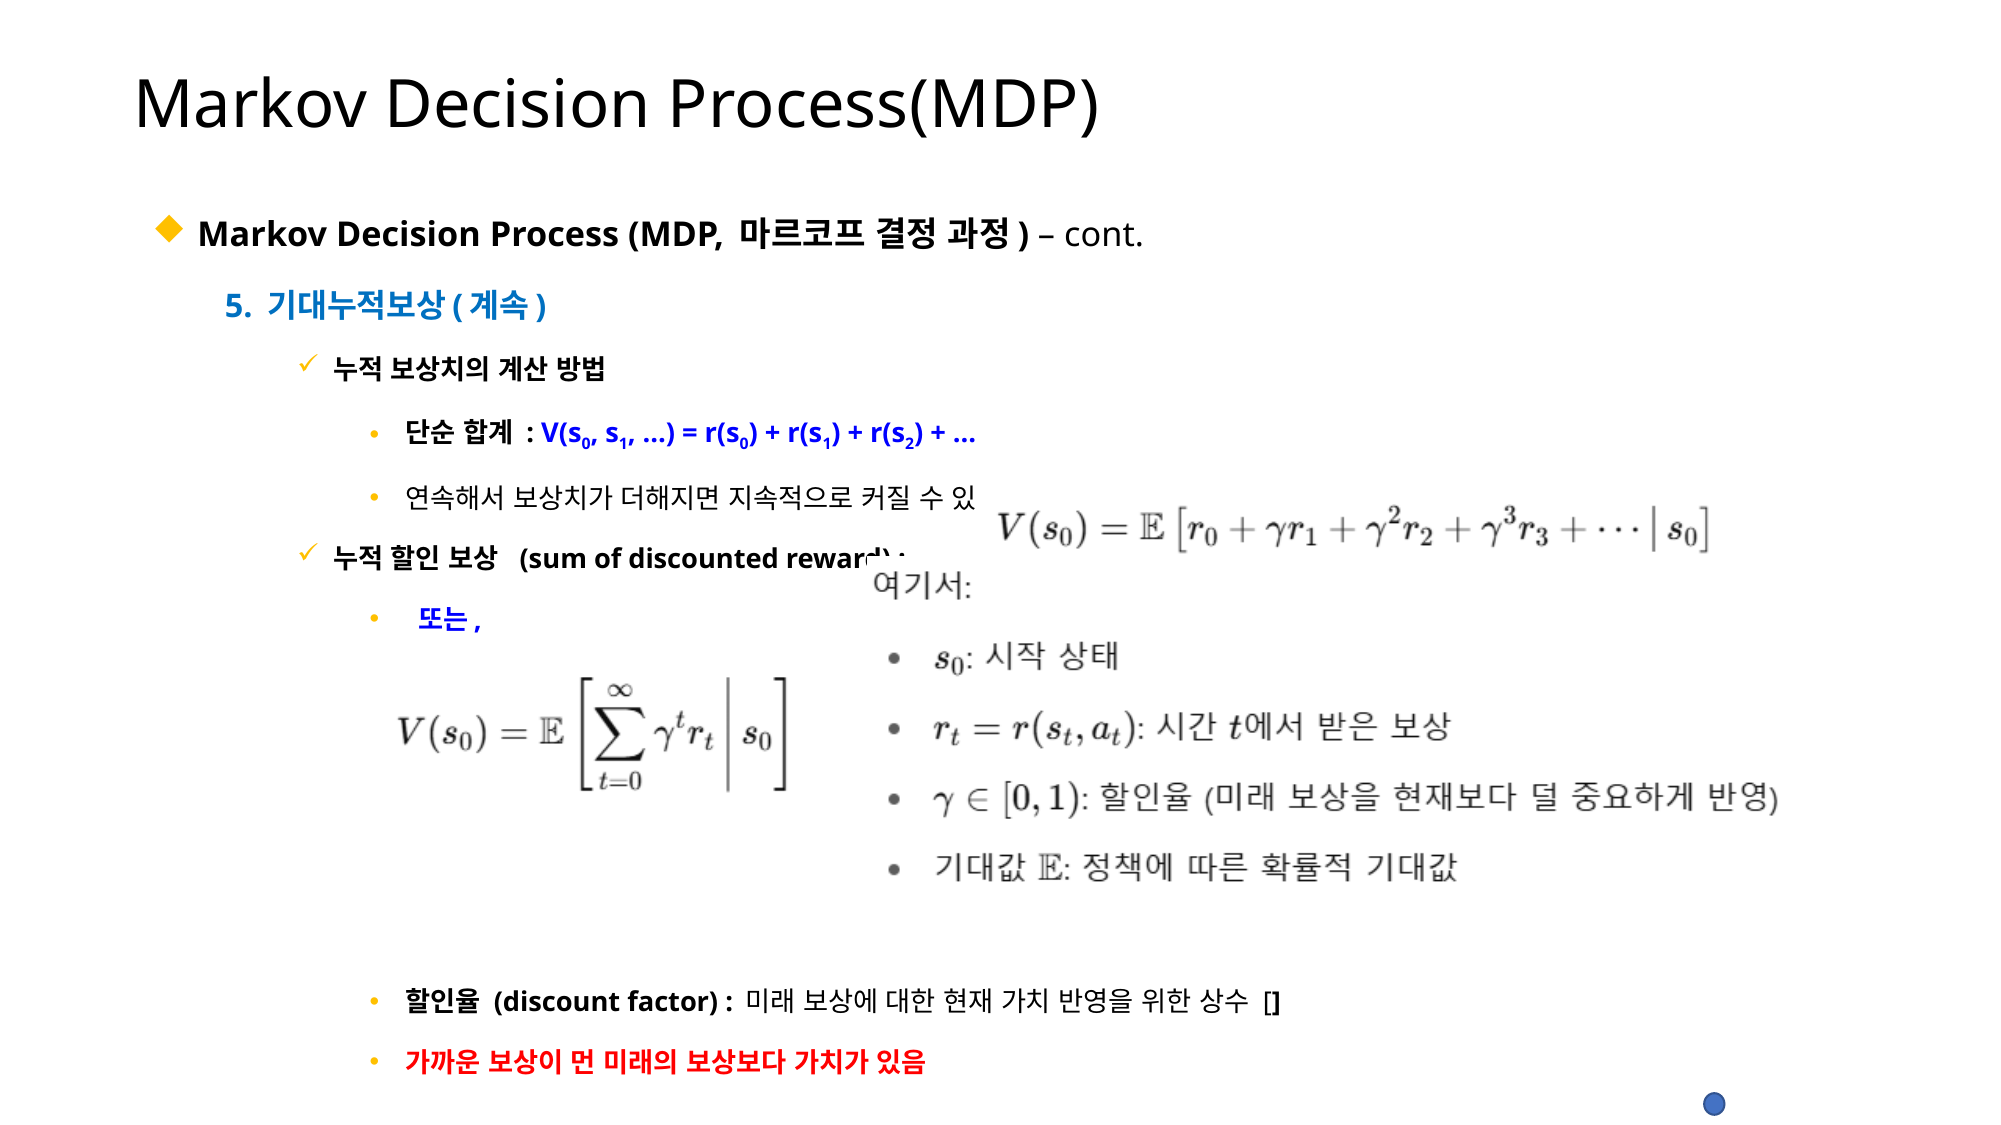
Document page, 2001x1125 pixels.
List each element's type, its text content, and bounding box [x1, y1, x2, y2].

text_box [1703, 1092, 1726, 1116]
text_box Markov Decision Process(MDP) [118, 54, 1449, 150]
picture [867, 481, 1790, 891]
picture [377, 676, 794, 799]
